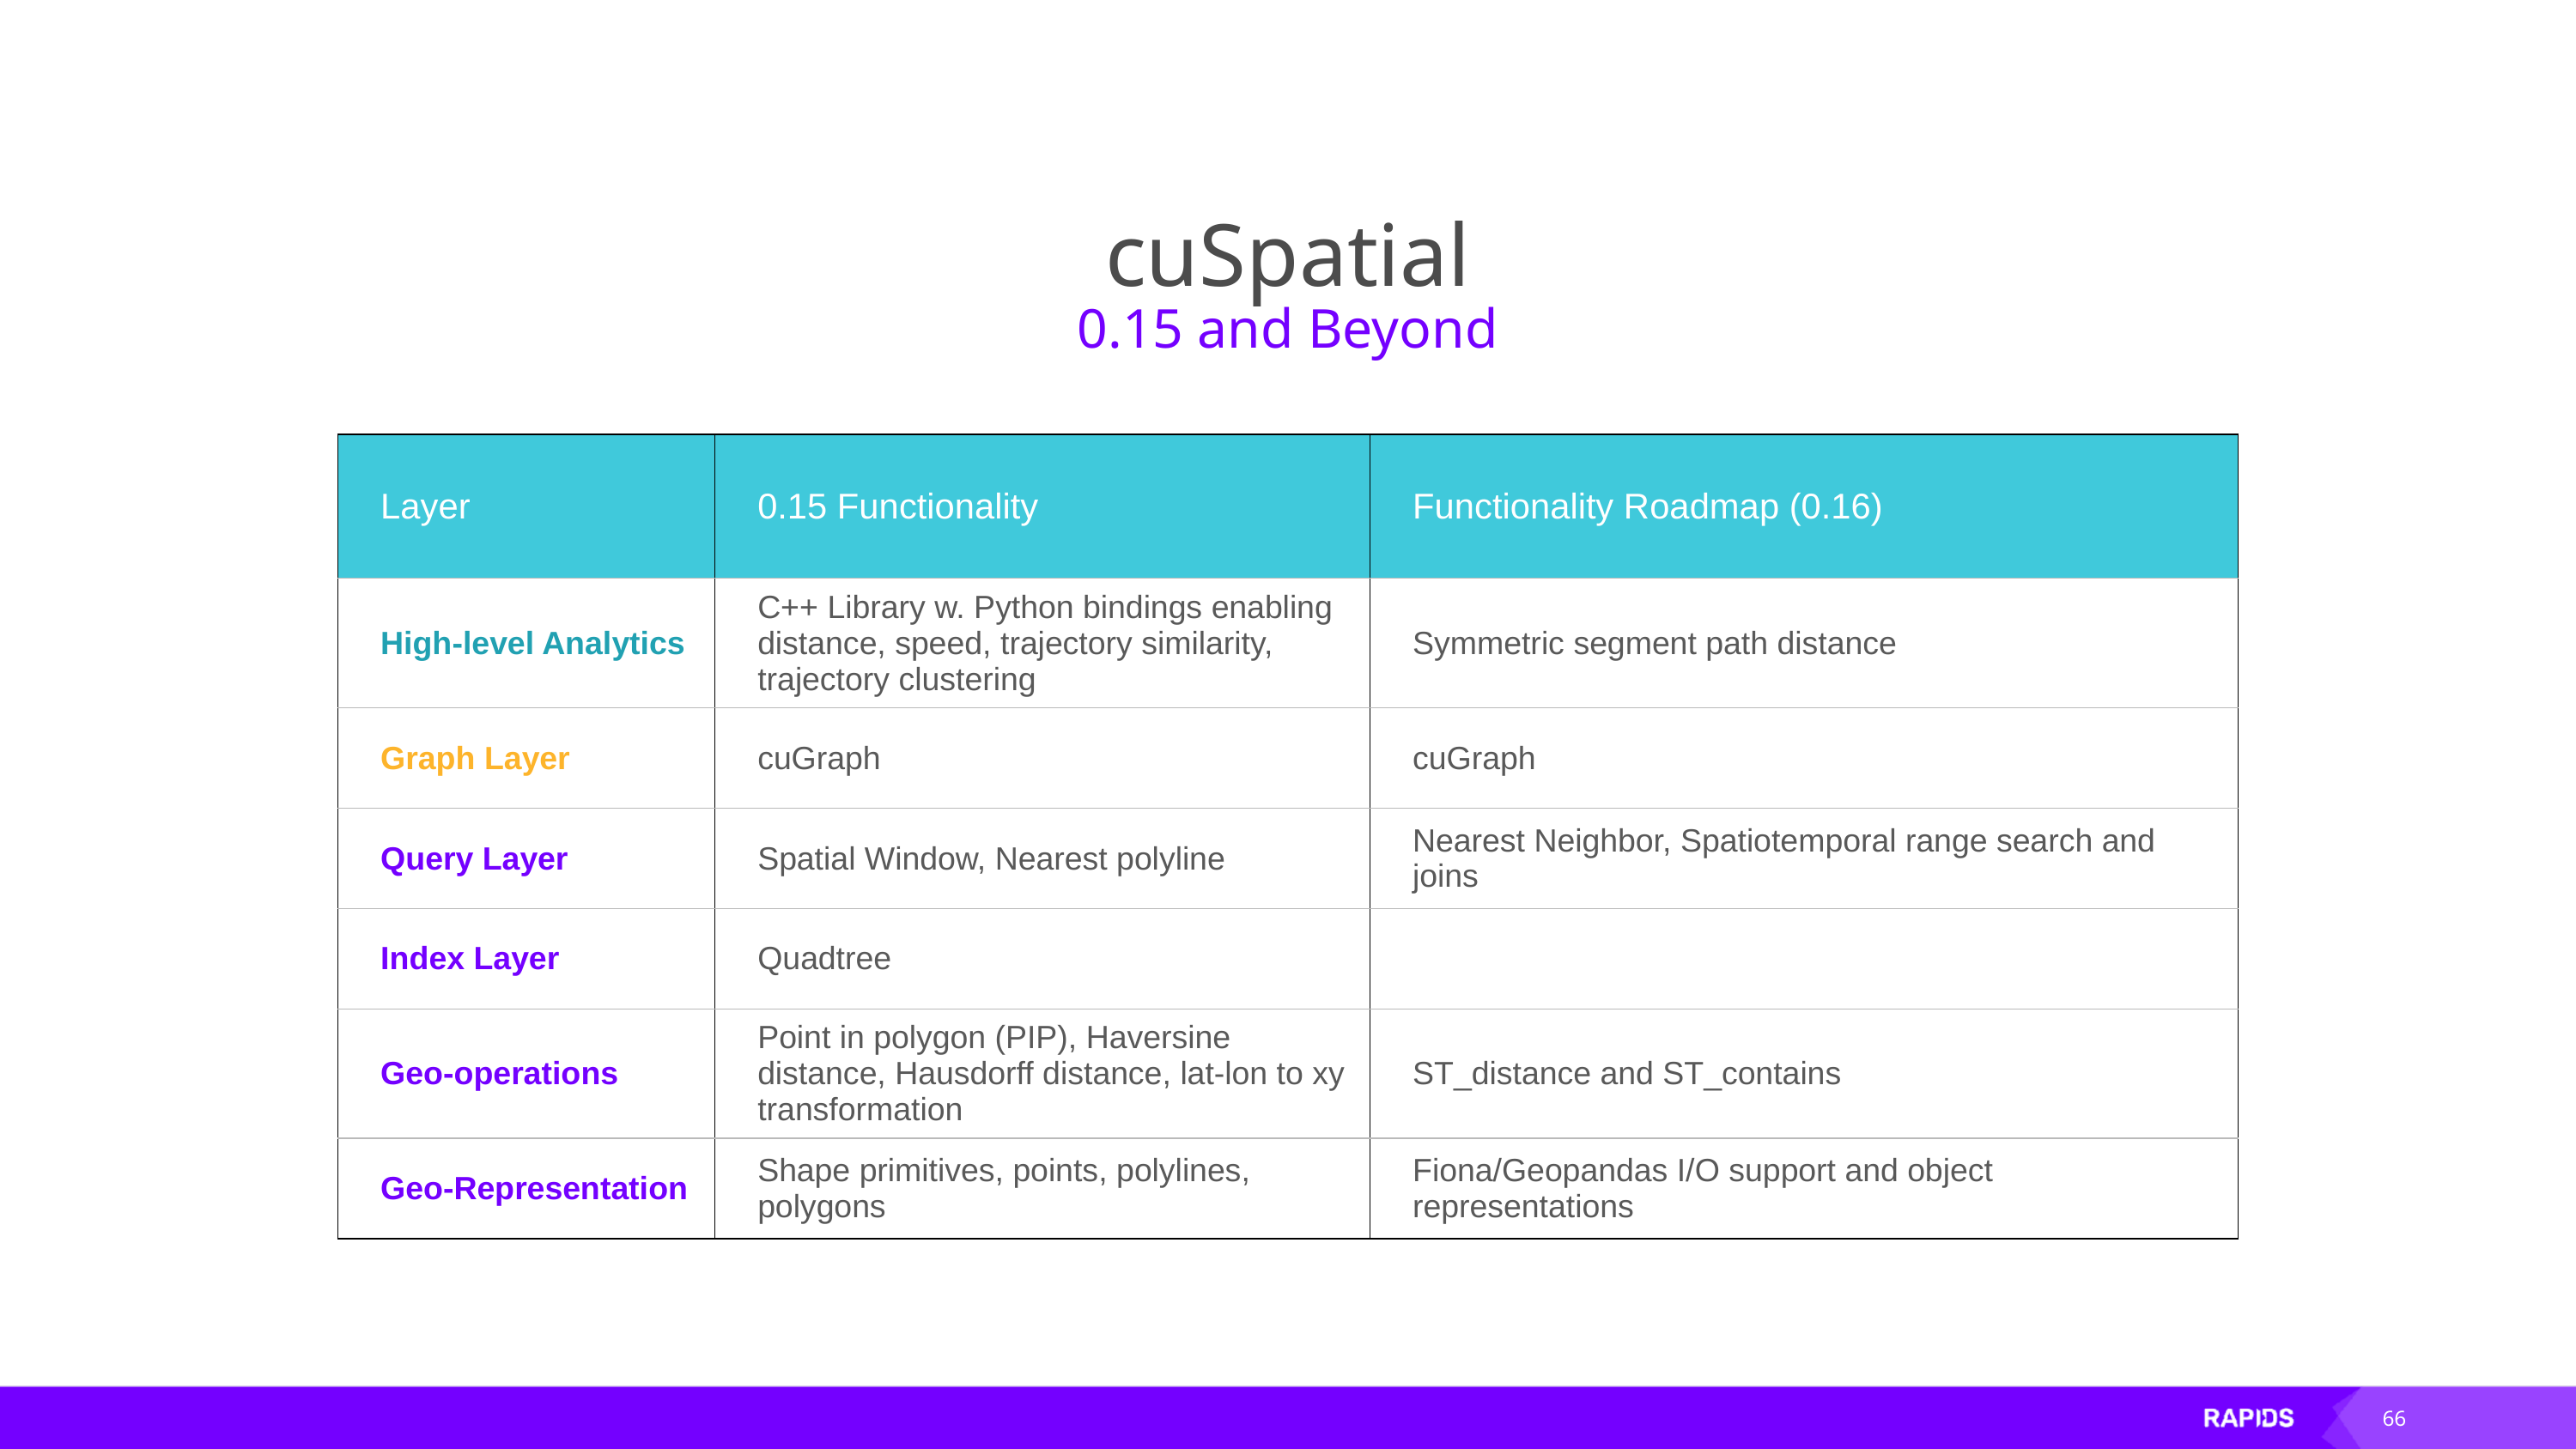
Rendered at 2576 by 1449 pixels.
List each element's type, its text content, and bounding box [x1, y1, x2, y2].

table_cell cuGraph [1370, 708, 2238, 808]
table_cell Graph Layer [338, 708, 714, 808]
table_header 0.15 Functionality [715, 435, 1370, 578]
table_header Functionality Roadmap (0.16) [1370, 435, 2238, 578]
table_cell [1370, 909, 2238, 1009]
table_cell Shape primitives, points, polylines, polygons [715, 1139, 1370, 1238]
table_cell Geo-operations [338, 1009, 714, 1137]
table_cell Quadtree [715, 909, 1370, 1009]
table_header Layer [338, 435, 714, 578]
table_cell Spatial Window, Nearest polyline [715, 809, 1370, 908]
list 0.15 and Beyond [117, 295, 2459, 419]
picture [0, 0, 2576, 1449]
table_cell C++ Library w. Python bindings enabling distance, speed, trajectory similarity, trajectory clustering [715, 579, 1370, 707]
table_cell Index Layer [338, 909, 714, 1009]
table_cell High-level Analytics [338, 579, 714, 707]
table_cell ST_distance and ST_contains [1370, 1009, 2238, 1137]
table_cell Symmetric segment path distance [1370, 579, 2238, 707]
table_cell Fiona/Geopandas I/O support and object representations [1370, 1139, 2238, 1238]
table_cell Nearest Neighbor, Spatiotemporal range search and joins [1370, 809, 2238, 908]
table_cell cuGraph [715, 708, 1370, 808]
table_cell Geo-Representation [338, 1139, 714, 1238]
table_cell Query Layer [338, 809, 714, 908]
title cuSpatial [117, 173, 2459, 295]
table_cell Point in polygon (PIP), Haversine distance, Hausdorff distance, lat-lon to xy transformation [715, 1009, 1370, 1137]
